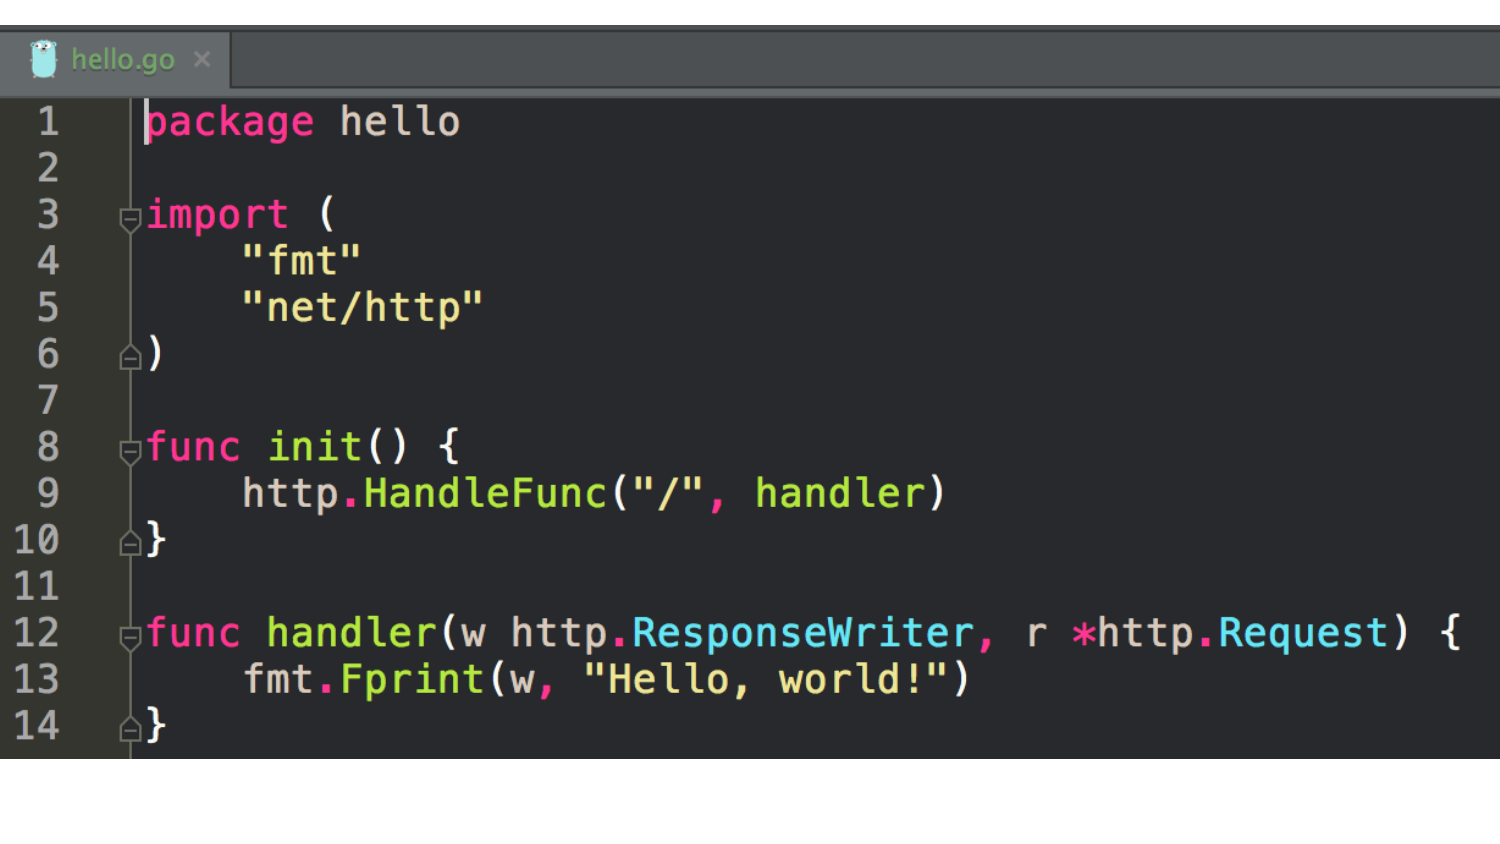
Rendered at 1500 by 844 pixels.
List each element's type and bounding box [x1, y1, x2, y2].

picture [0, 25, 1500, 759]
